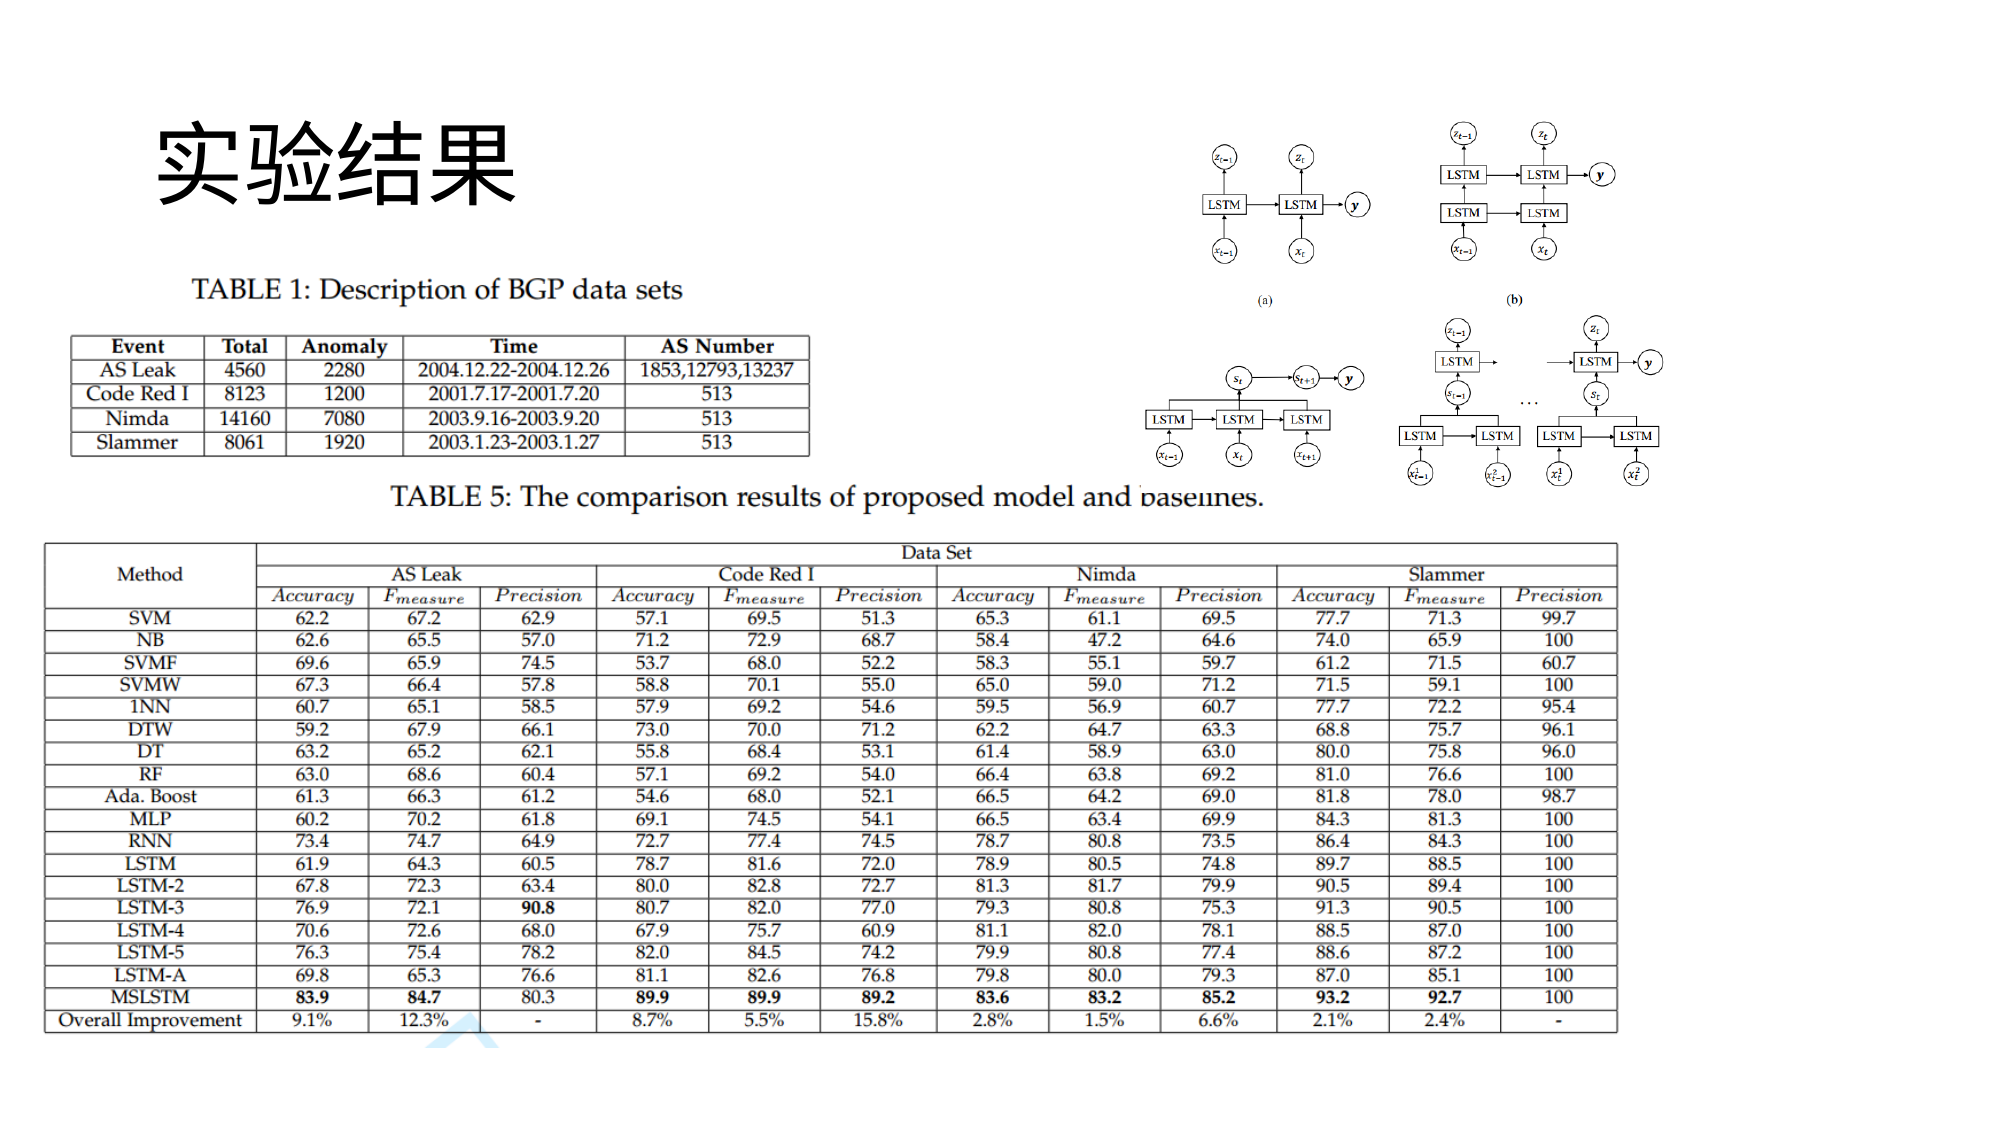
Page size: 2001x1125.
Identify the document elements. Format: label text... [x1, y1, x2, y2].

picture [22, 93, 1677, 1048]
picture [59, 258, 817, 468]
title 实验结果 [137, 59, 1863, 278]
